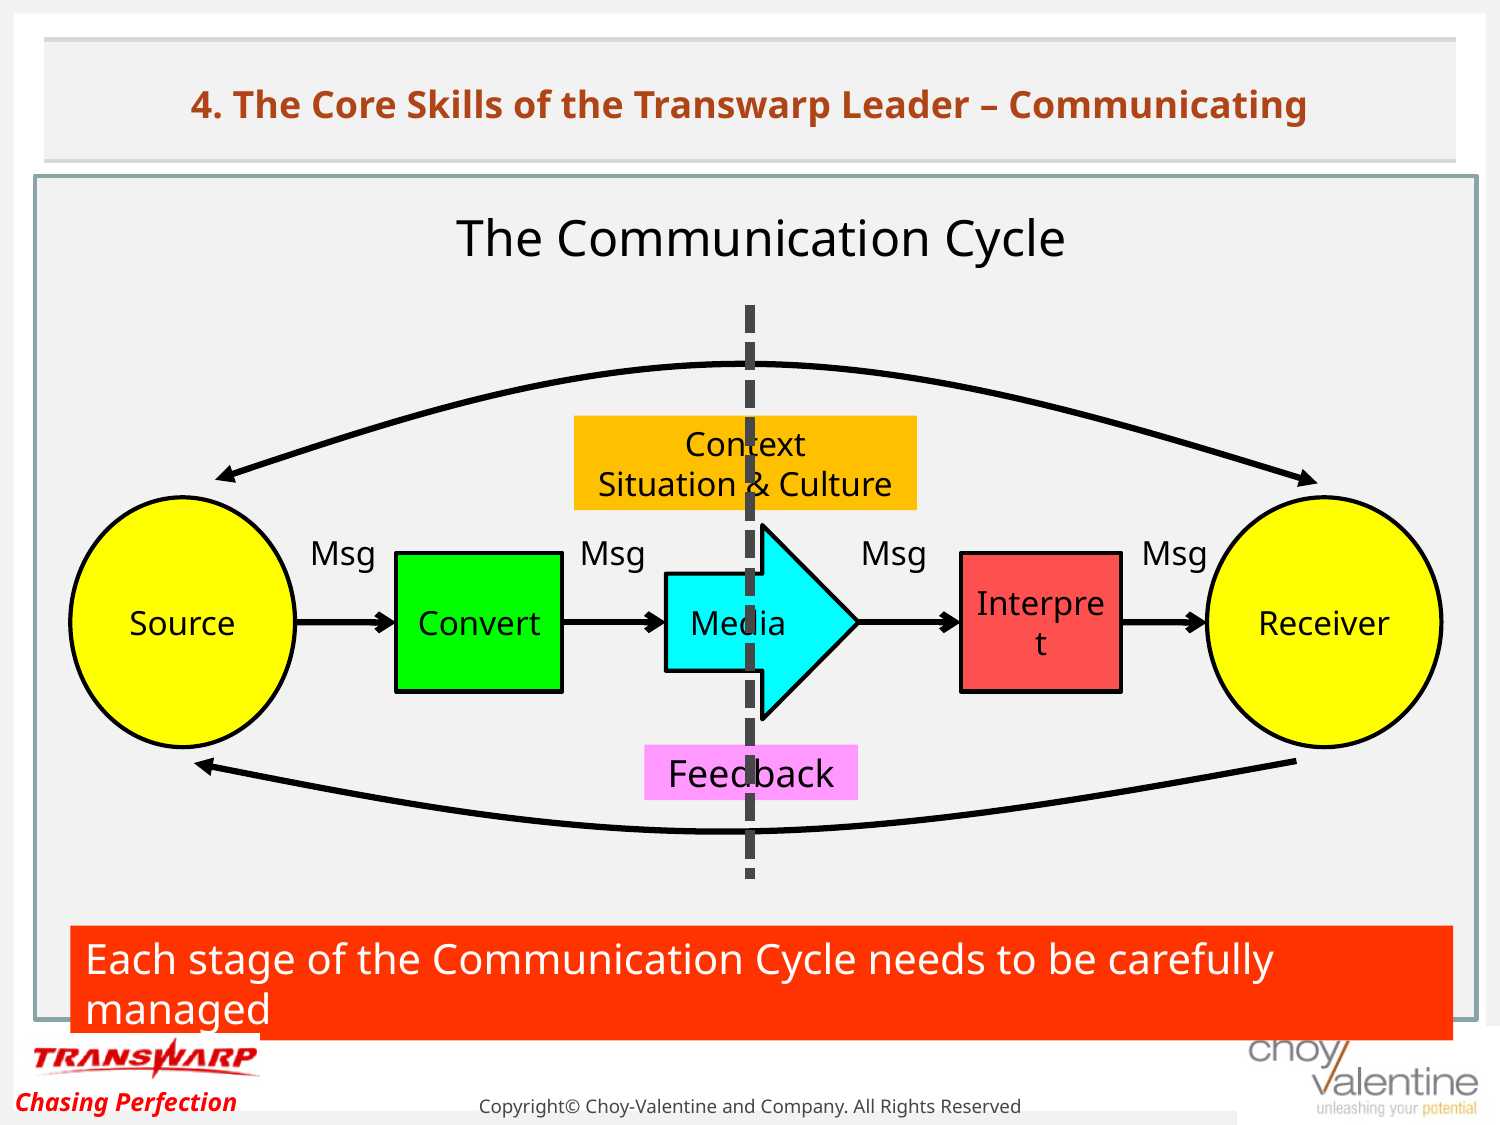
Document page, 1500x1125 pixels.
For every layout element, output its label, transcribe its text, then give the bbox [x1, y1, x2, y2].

text_box [33, 174, 1479, 1022]
title 4. The Core Skills of the Transwarp Leader – Communicating [49, 44, 1451, 163]
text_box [70, 362, 1442, 833]
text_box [0, 1033, 331, 1125]
text_box Each stage of the Communication Cycle needs to be carefully managed [70, 925, 1454, 1041]
picture [0, 0, 1500, 1125]
text_box The Communication Cycle [199, 199, 1325, 274]
